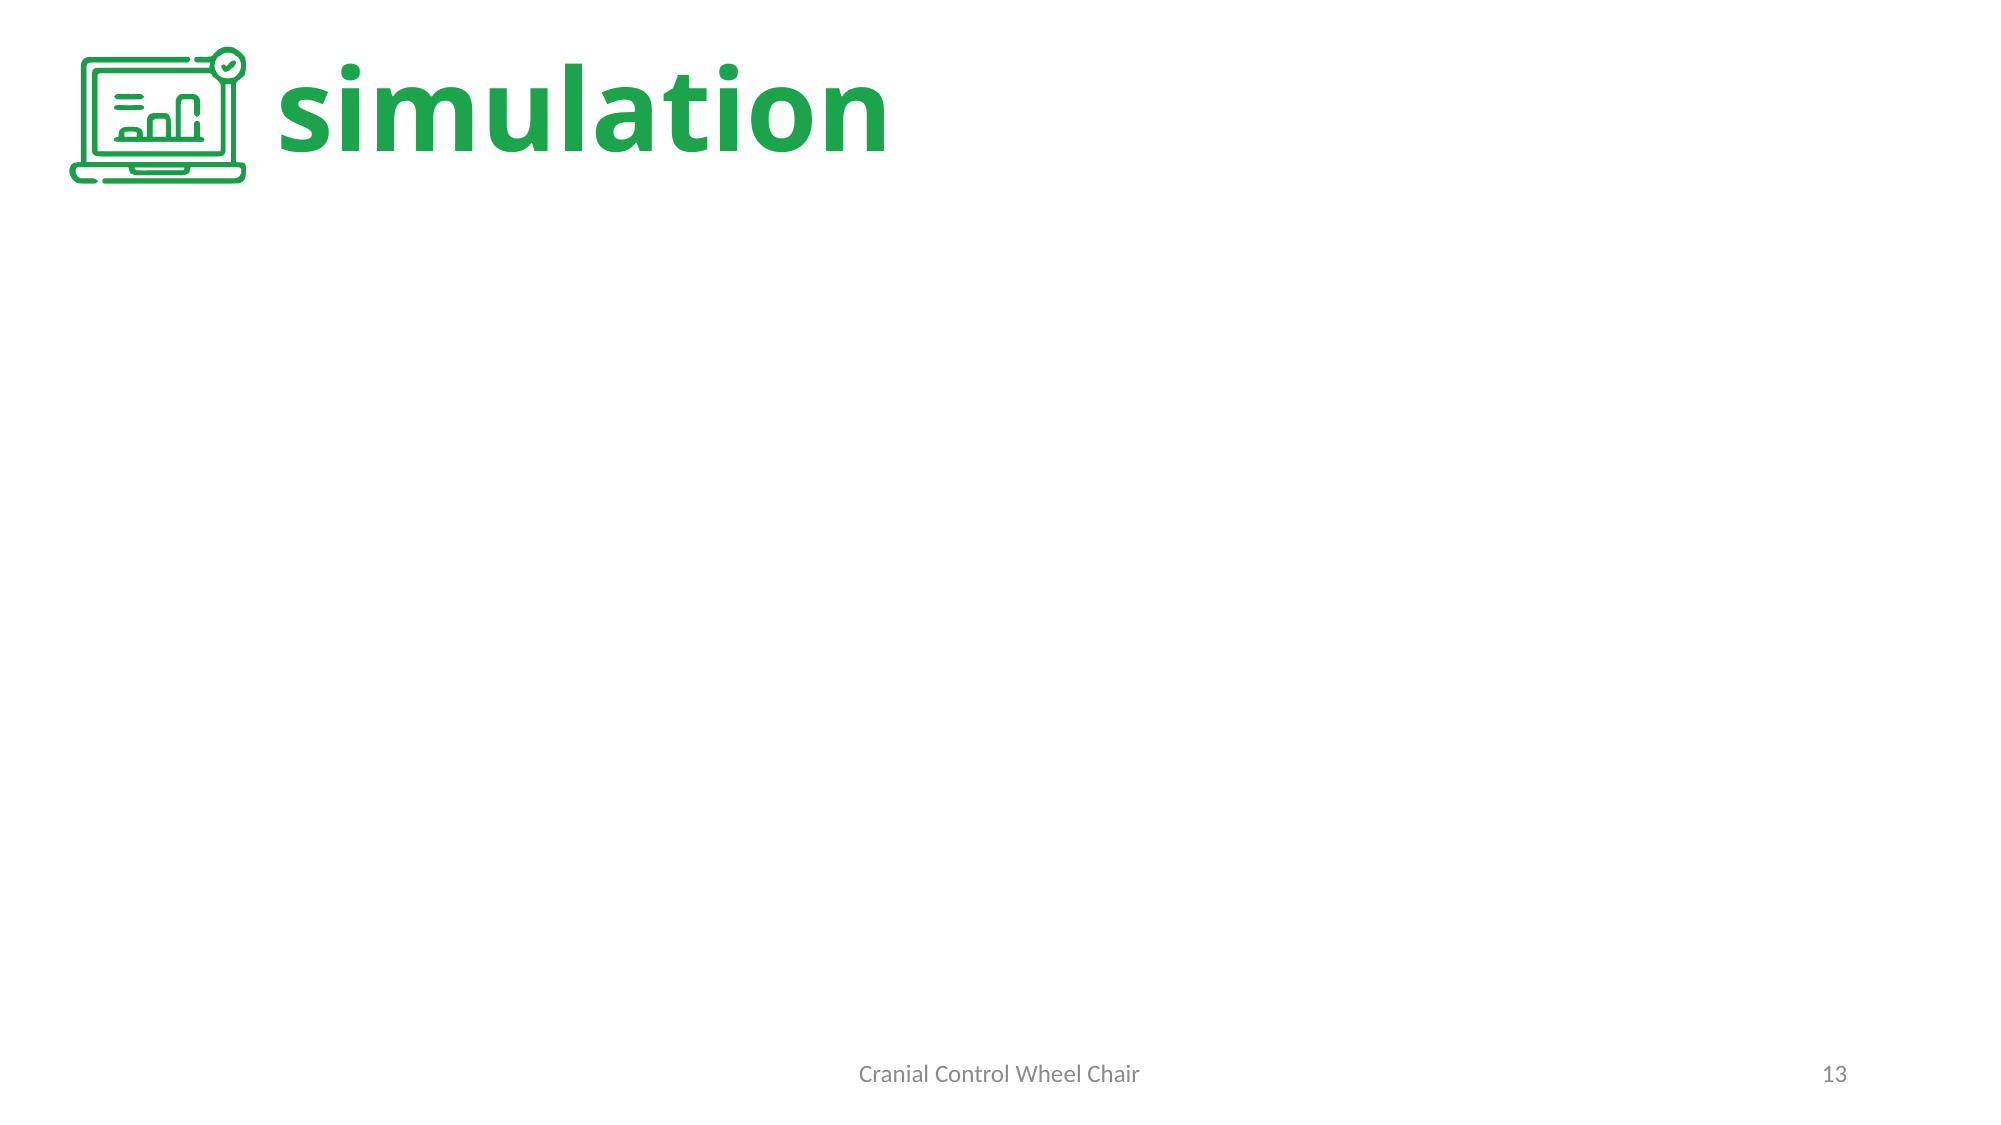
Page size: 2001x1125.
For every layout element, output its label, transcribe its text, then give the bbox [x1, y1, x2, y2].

picture [69, 46, 246, 184]
title simulation [261, 44, 1987, 184]
slide_number 13 [1412, 1042, 1863, 1103]
footer Cranial Control Wheel Chair [662, 1042, 1338, 1103]
